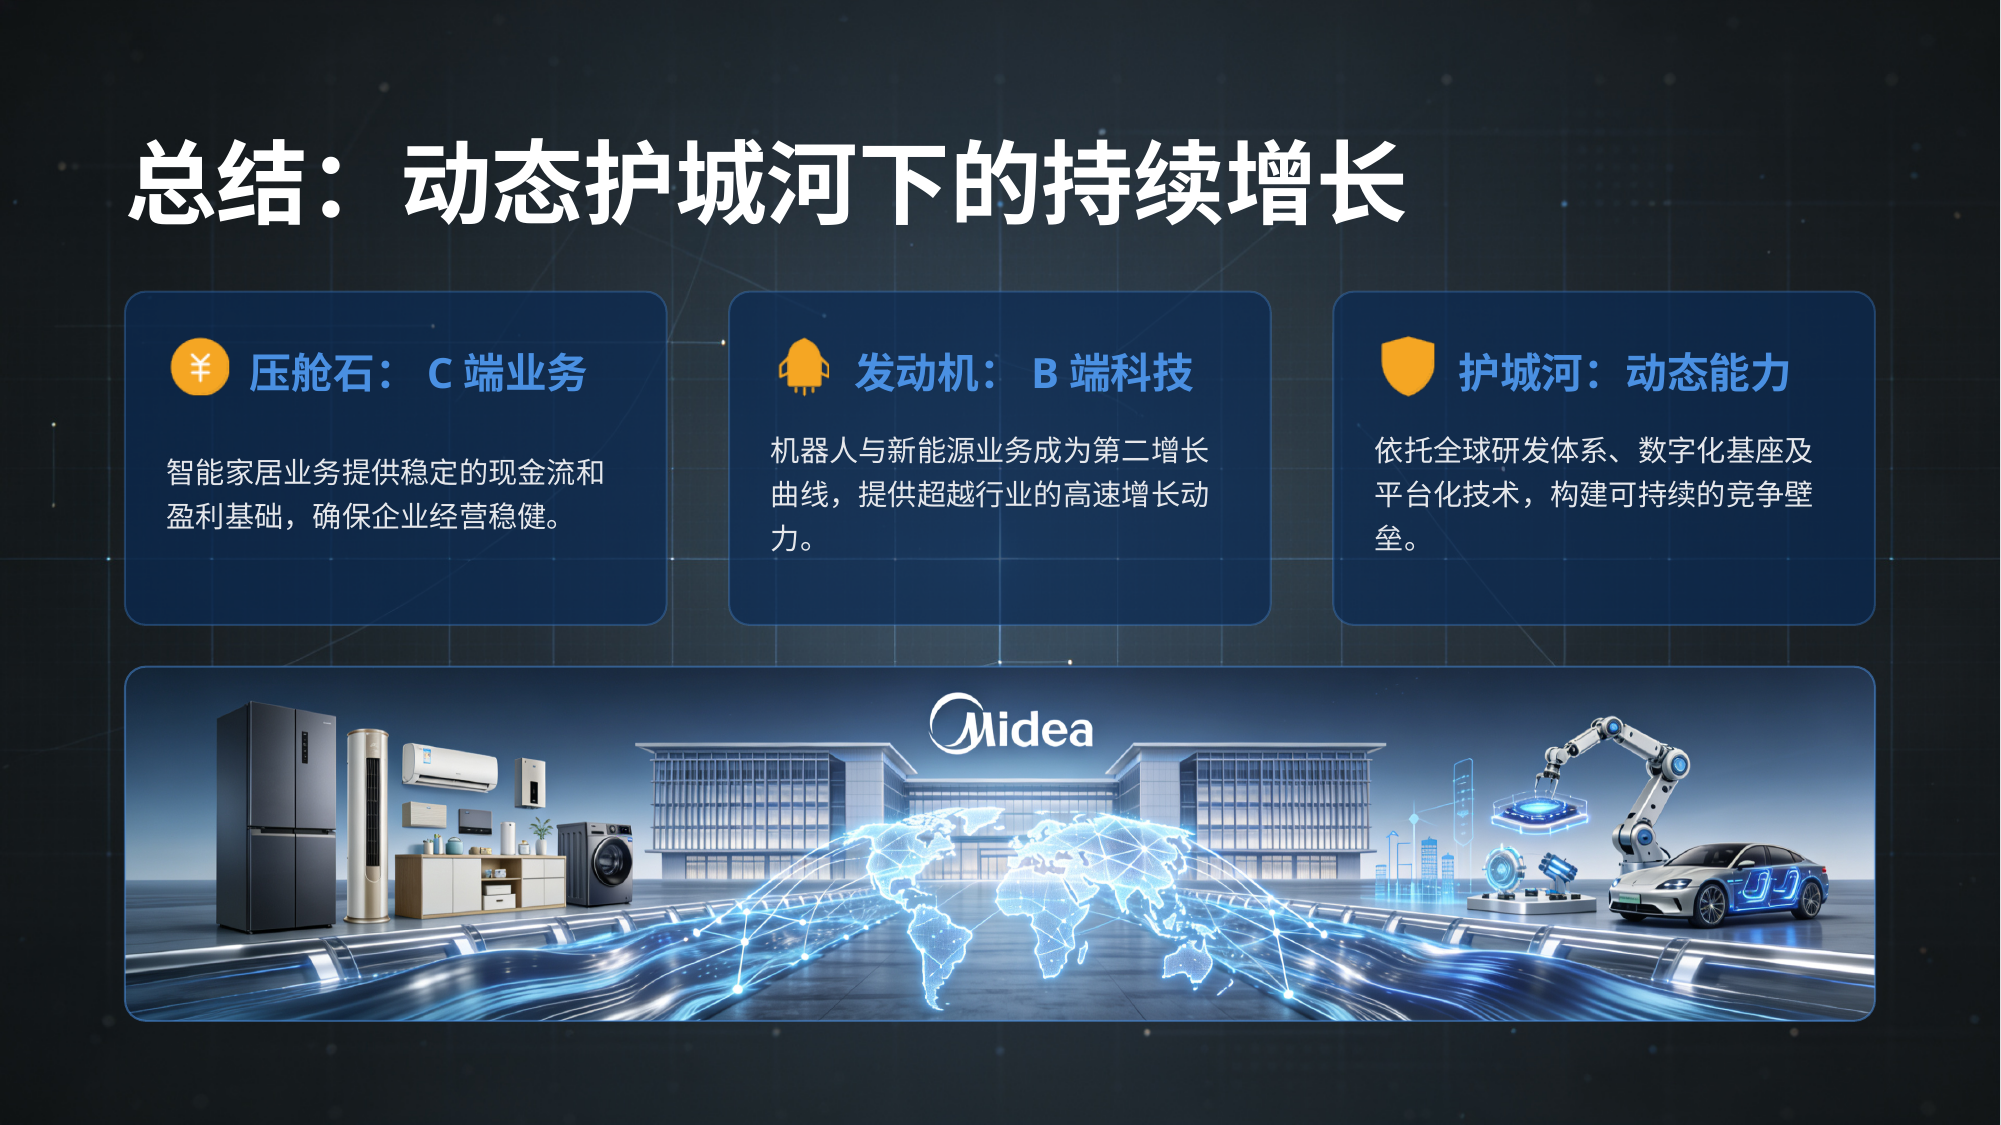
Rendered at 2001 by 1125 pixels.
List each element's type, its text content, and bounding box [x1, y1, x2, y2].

text_box 发动机：B端科技 [854, 329, 1230, 403]
picture [0, 0, 2001, 1125]
text_box [1333, 291, 1875, 625]
text_box [729, 291, 1271, 625]
text_box 机器人与新能源业务成为第二增长曲线，提供超越行业的高速增长动力。 [770, 406, 1230, 573]
text_box 压舱石：C端业务 [249, 329, 625, 403]
text_box 护城河：动态能力 [1458, 329, 1834, 403]
text_box 总结：动态护城河下的持续增长 [125, 104, 1875, 230]
text_box [124, 291, 667, 625]
text_box 智能家居业务提供稳定的现金流和盈利基础，确保企业经营稳健。 [166, 406, 625, 573]
text_box 依托全球研发体系、数字化基座及平台化技术，构建可持续的竞争壁垒。 [1374, 406, 1834, 573]
